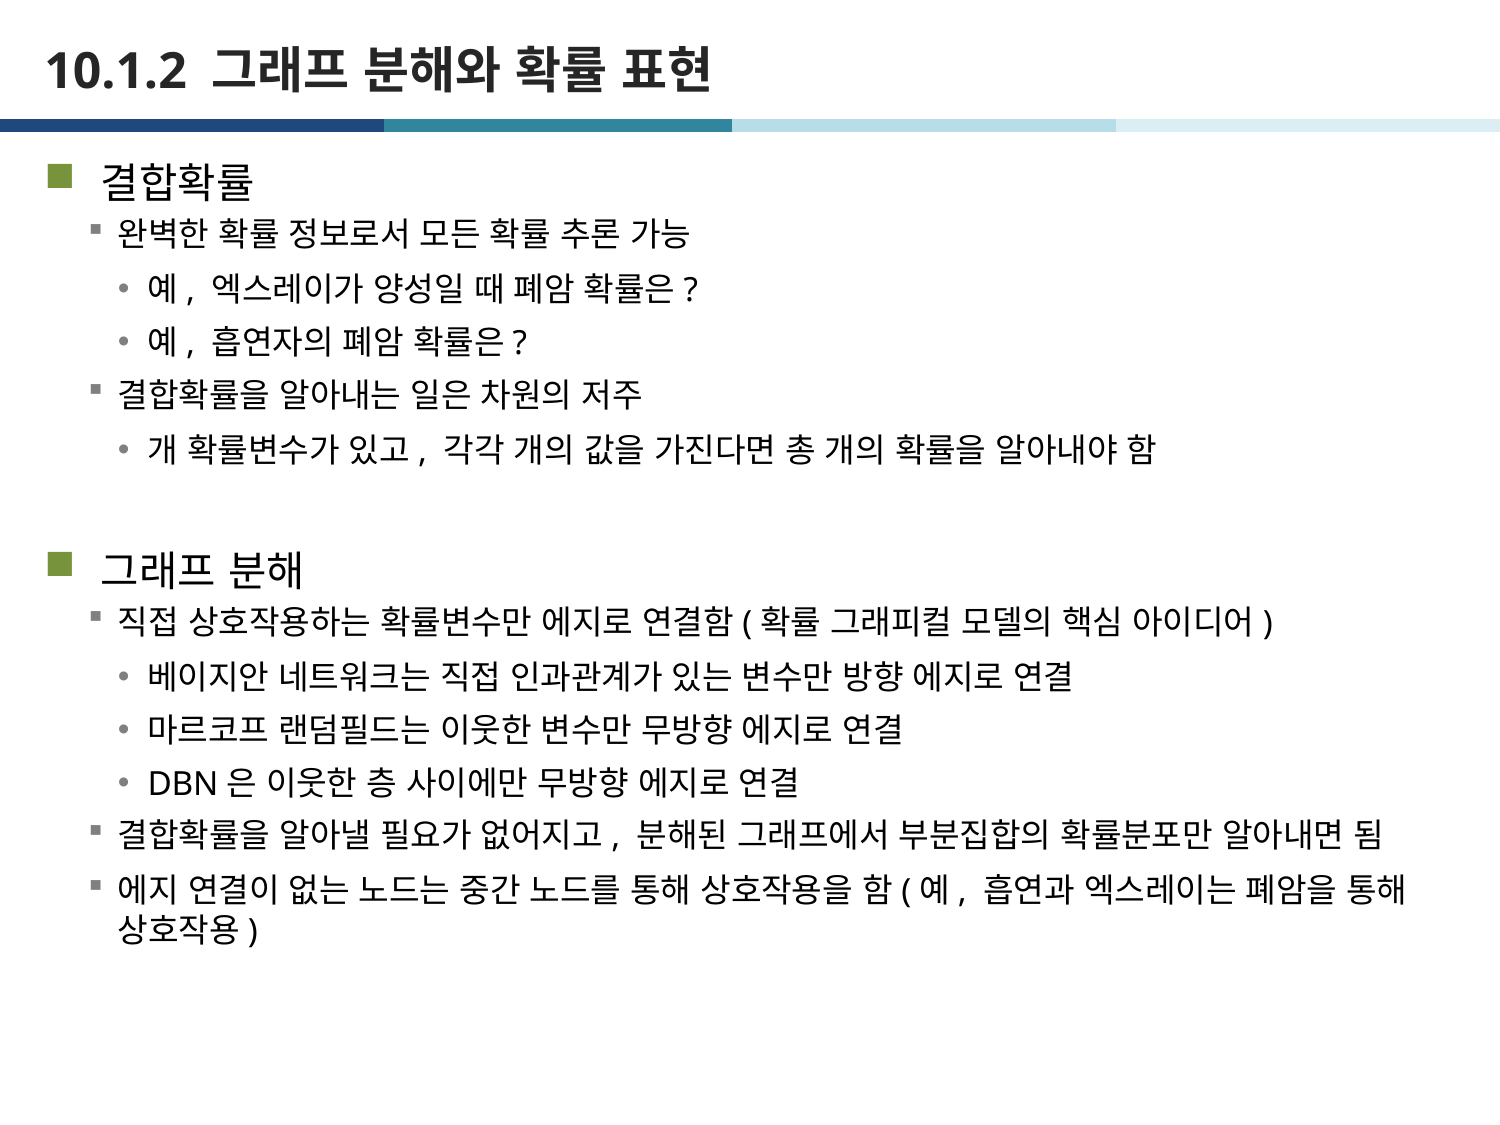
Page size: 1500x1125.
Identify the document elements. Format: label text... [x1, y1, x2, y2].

title 10.1.2 그래프 분해와 확률 표현 [29, 23, 1448, 114]
